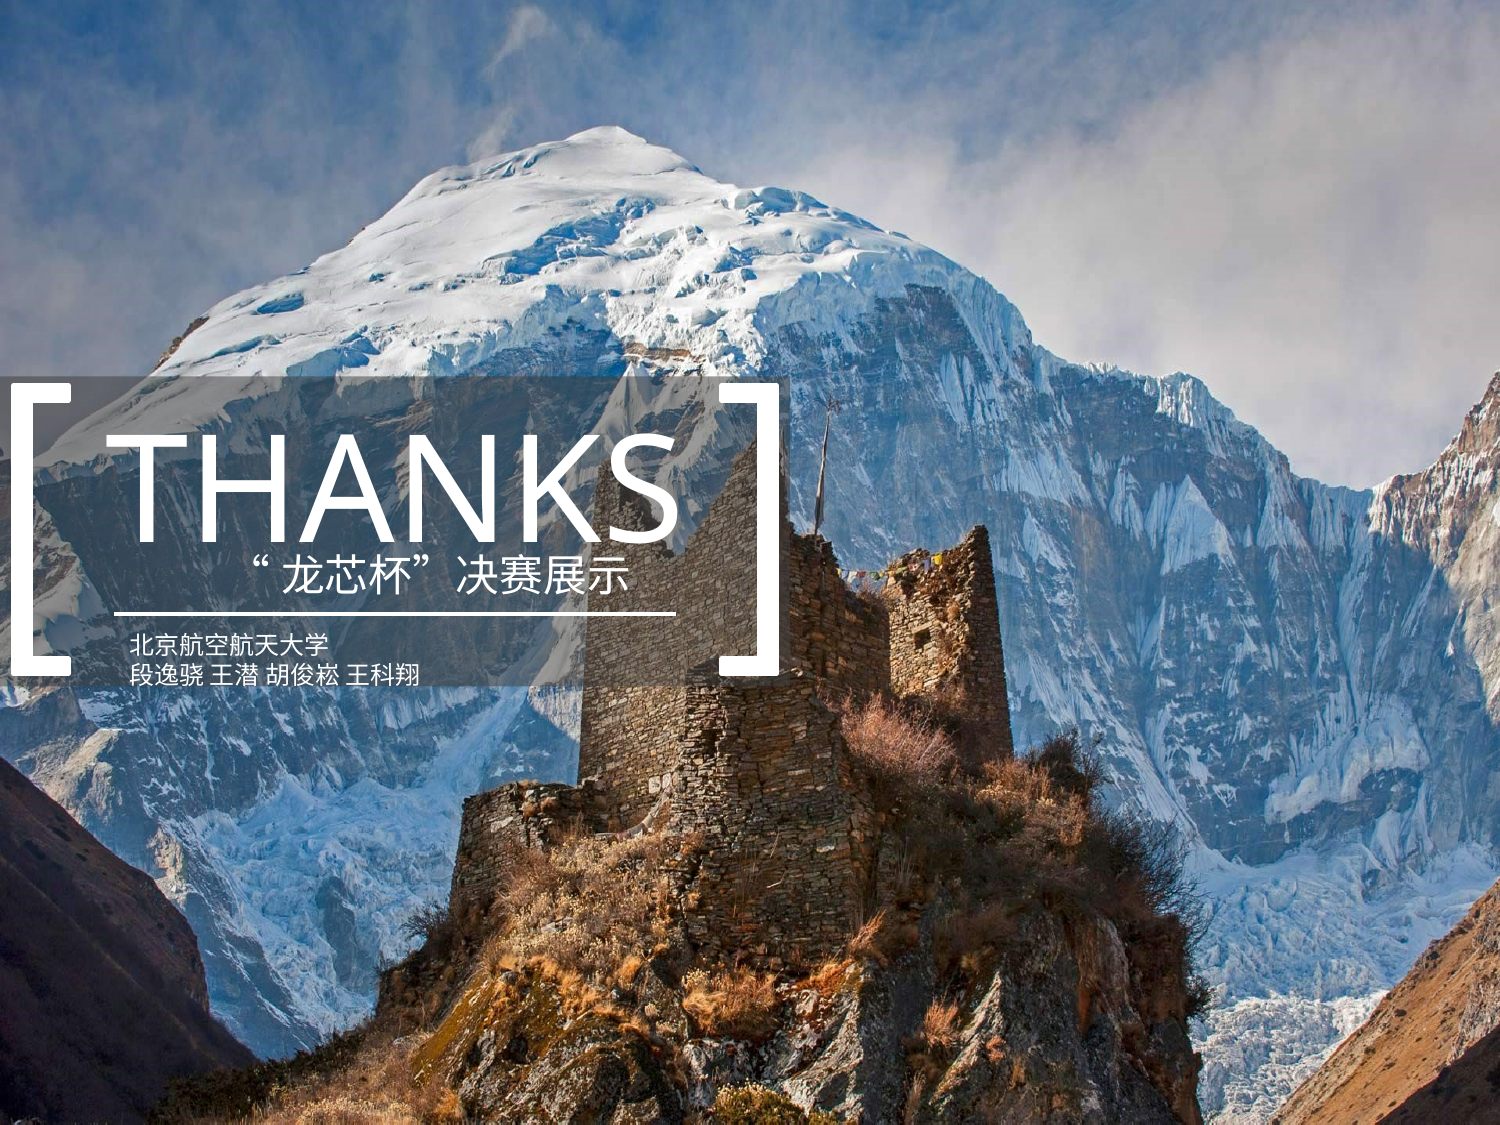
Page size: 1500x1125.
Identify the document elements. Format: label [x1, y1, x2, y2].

picture [0, 0, 1500, 1125]
text_box [13, 385, 777, 699]
text_box [0, 375, 791, 687]
